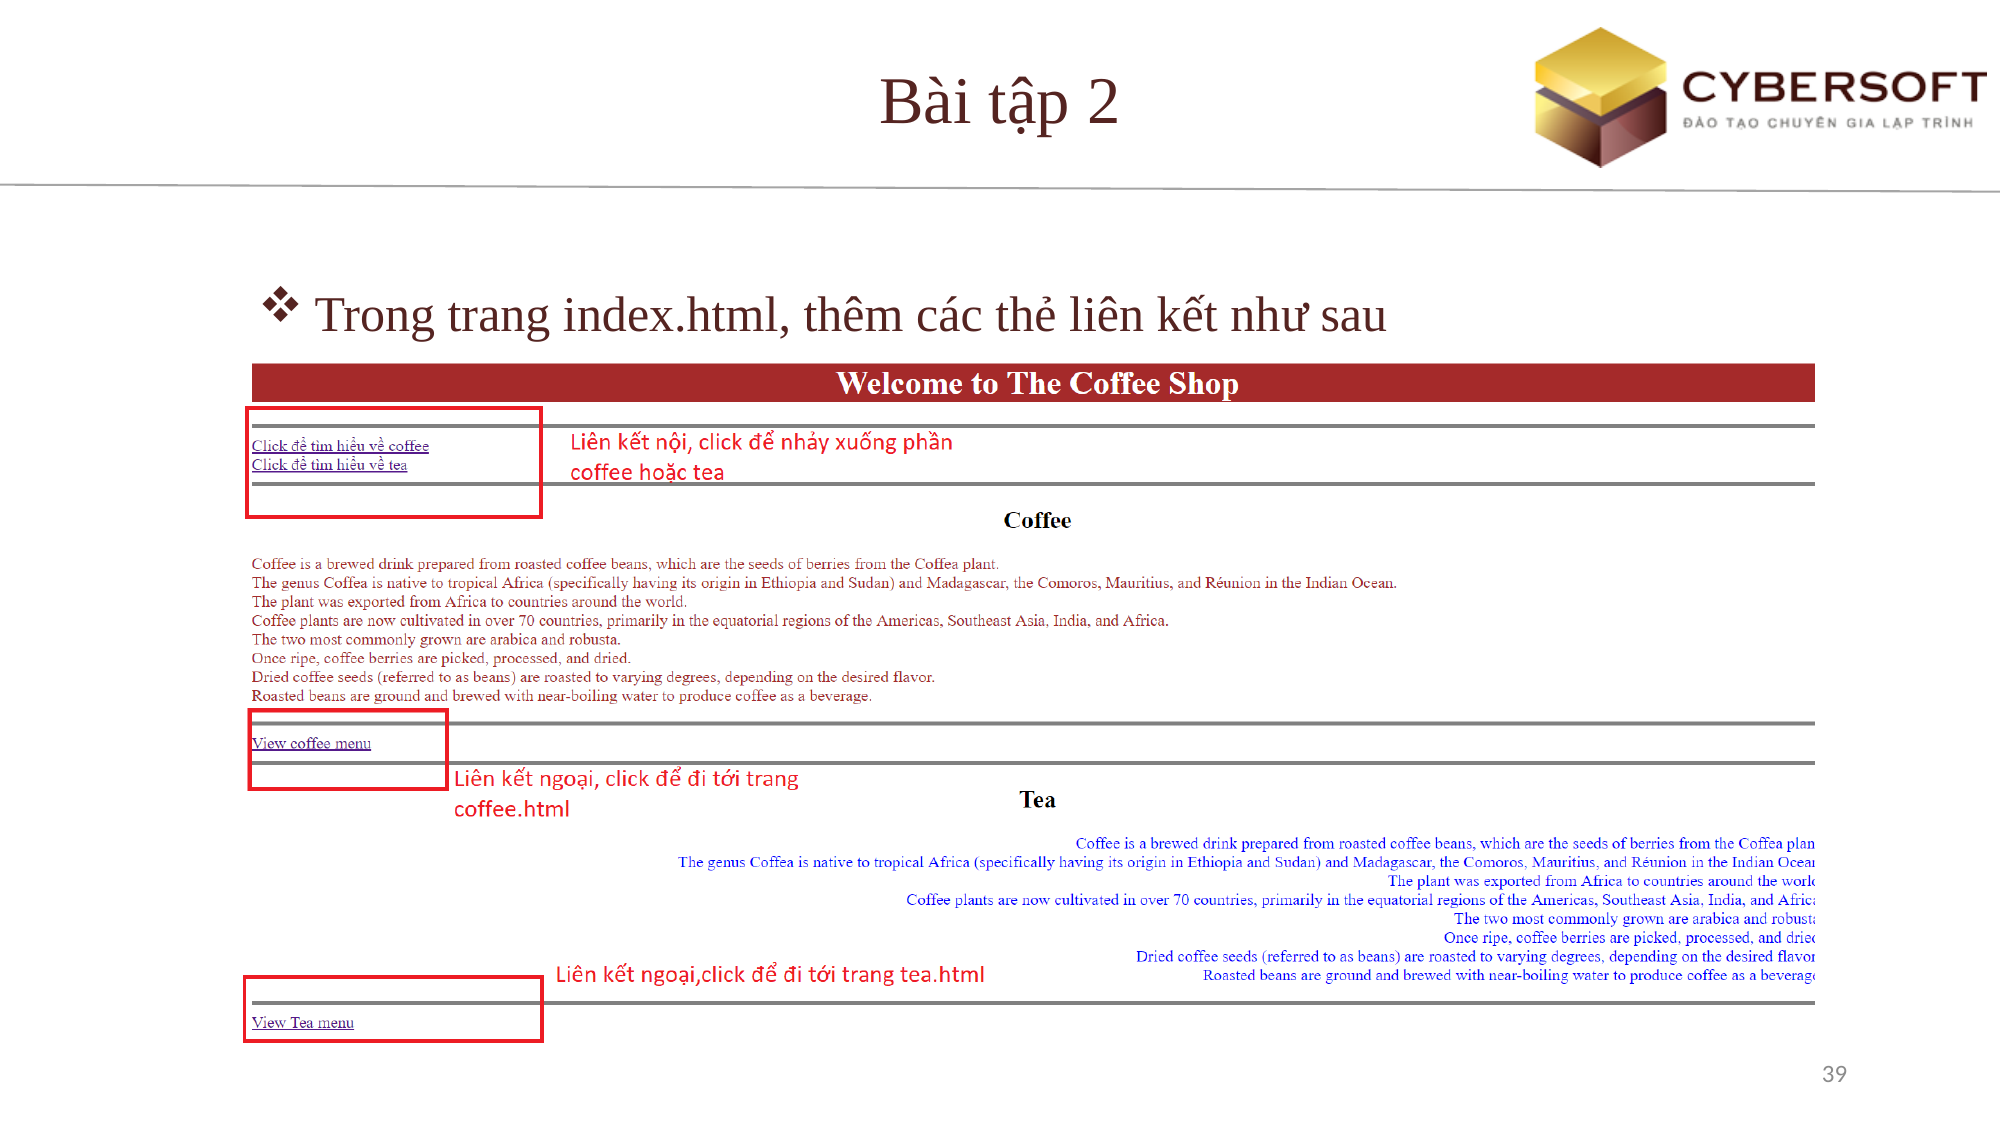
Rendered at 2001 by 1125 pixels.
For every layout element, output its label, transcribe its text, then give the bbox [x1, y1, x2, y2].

text_box Trong trang index.html, thêm các thẻ liên kết như sau [243, 213, 1476, 341]
picture [1525, 27, 1987, 168]
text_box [0, 184, 2000, 192]
text_box Bài tập 2 [661, 49, 1339, 145]
slide_number 39 [1412, 1042, 1863, 1103]
picture [243, 341, 1815, 1043]
